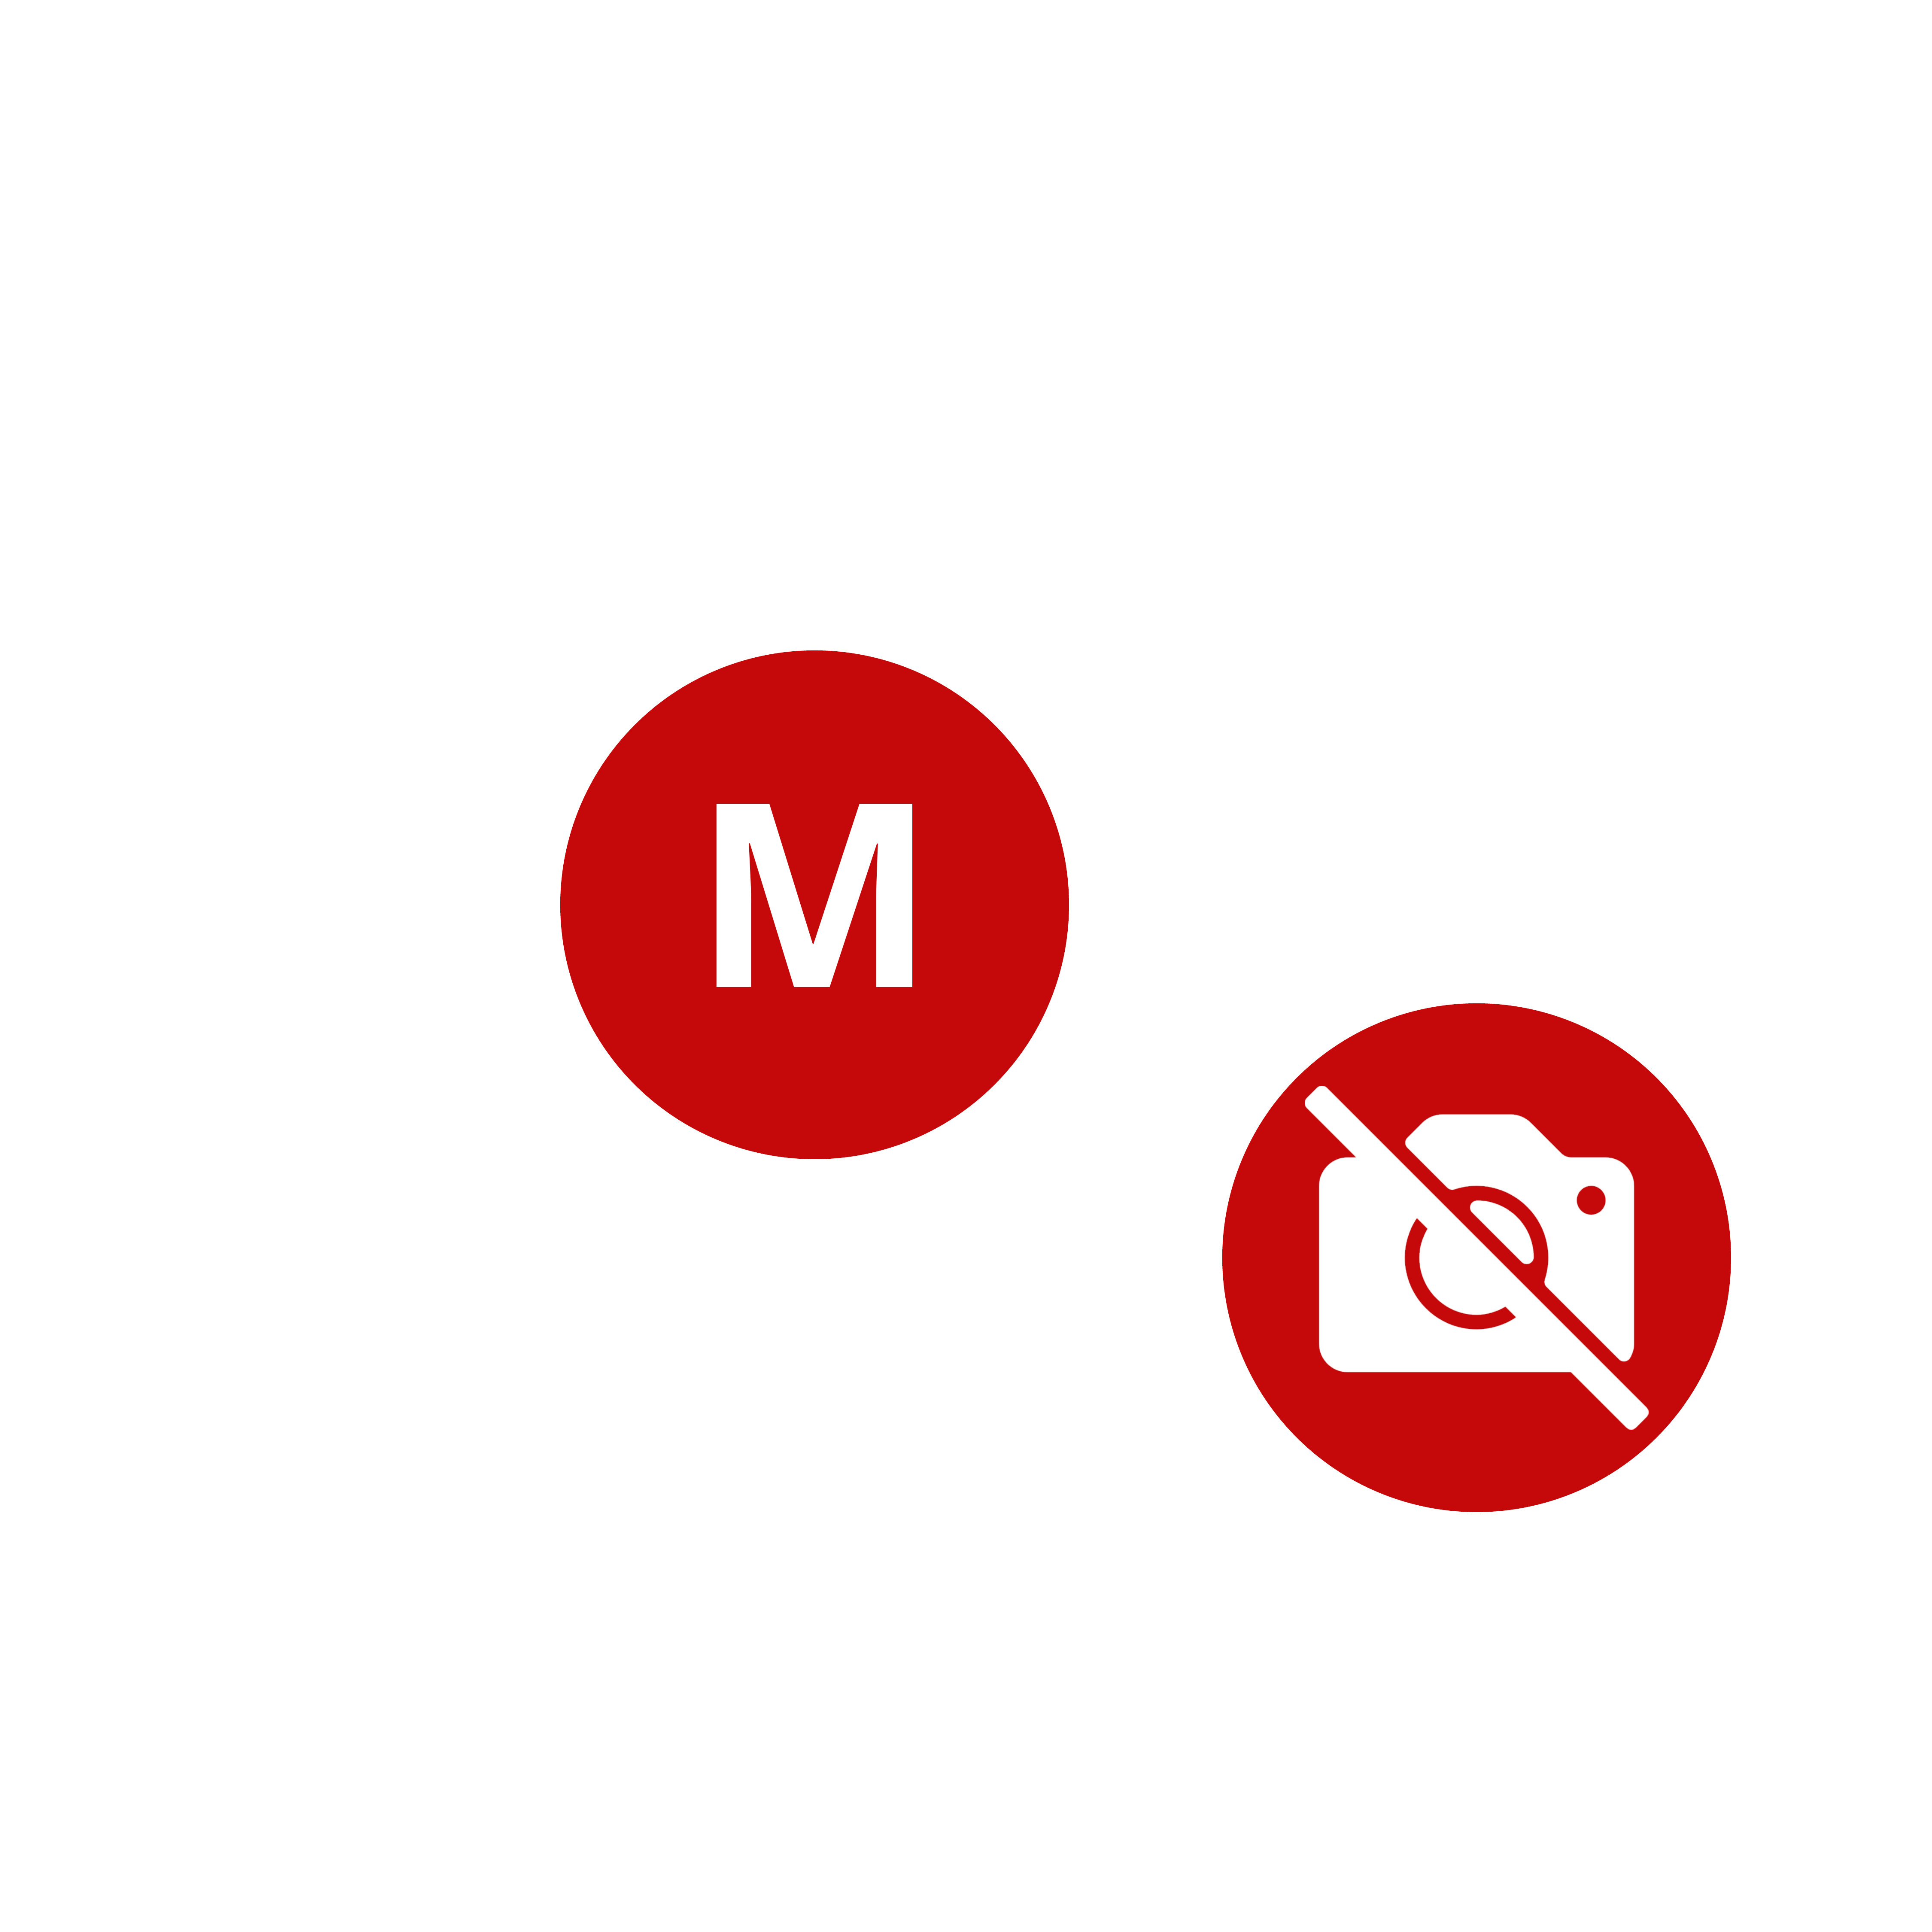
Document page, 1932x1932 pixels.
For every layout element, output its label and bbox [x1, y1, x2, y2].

text_box [560, 650, 1069, 1159]
text_box [1222, 1003, 1731, 1512]
